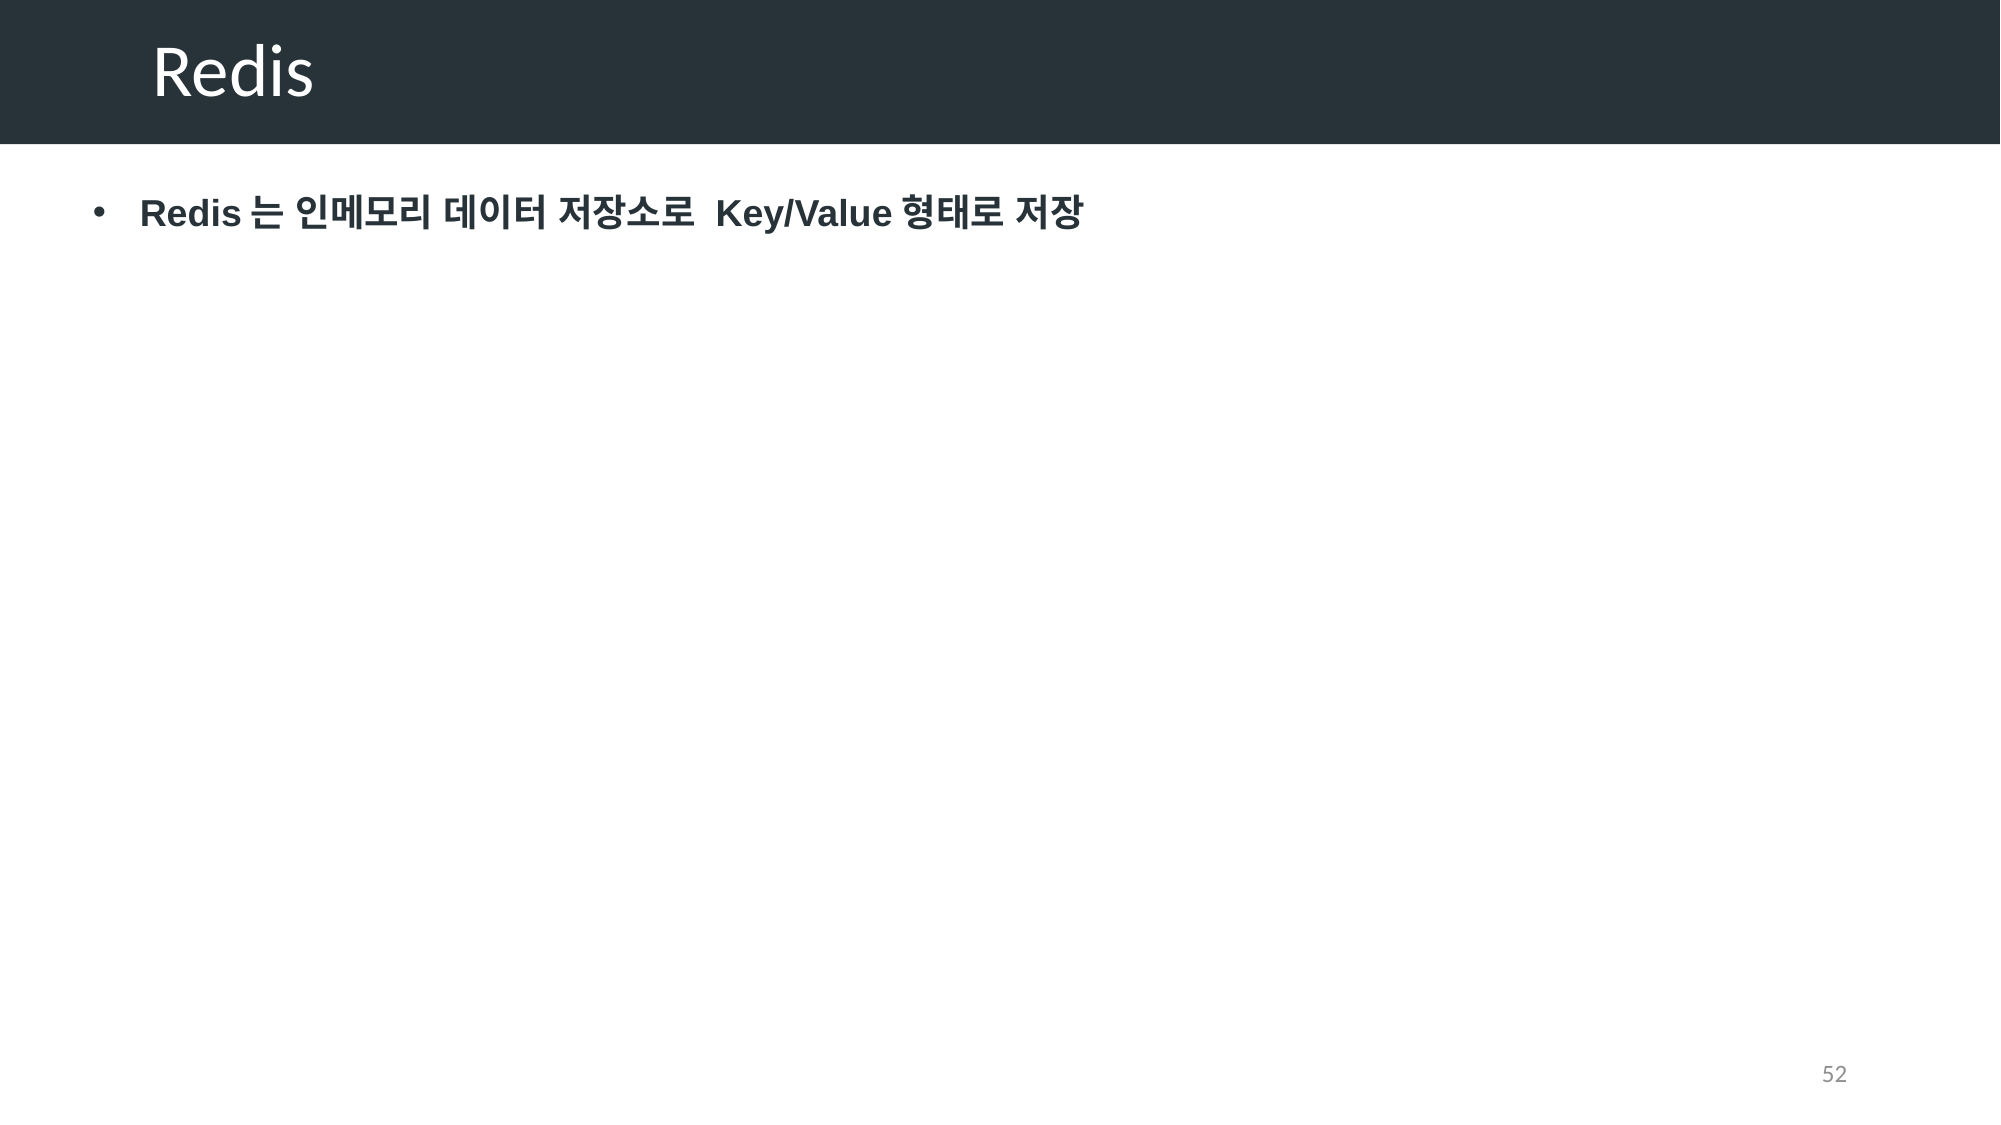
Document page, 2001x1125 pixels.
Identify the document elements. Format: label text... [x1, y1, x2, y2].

slide_number 52 [1412, 1042, 1863, 1103]
text_box Redis는 인메모리 데이터 저장소로 Key/Value형태로 저장 [78, 181, 1907, 242]
title Redis [137, 23, 1863, 121]
